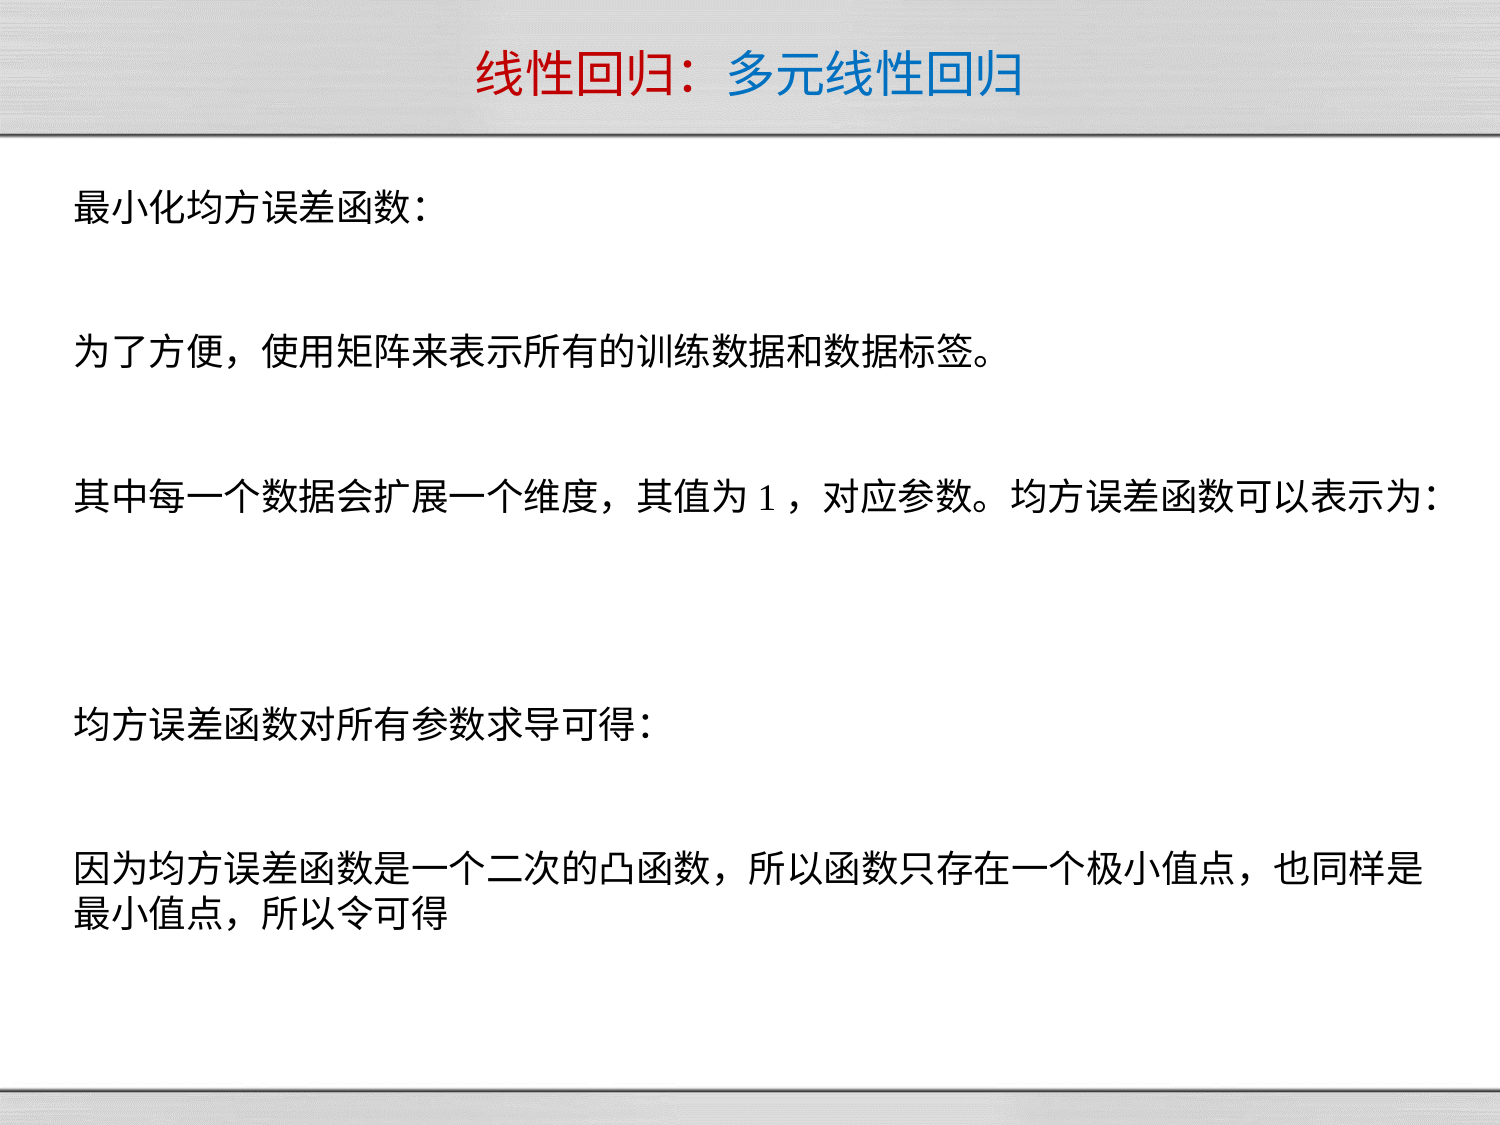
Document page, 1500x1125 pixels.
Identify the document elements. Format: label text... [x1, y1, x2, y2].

title 线性回归：多元线性回归 [0, 0, 1500, 135]
picture [0, 135, 1500, 1125]
